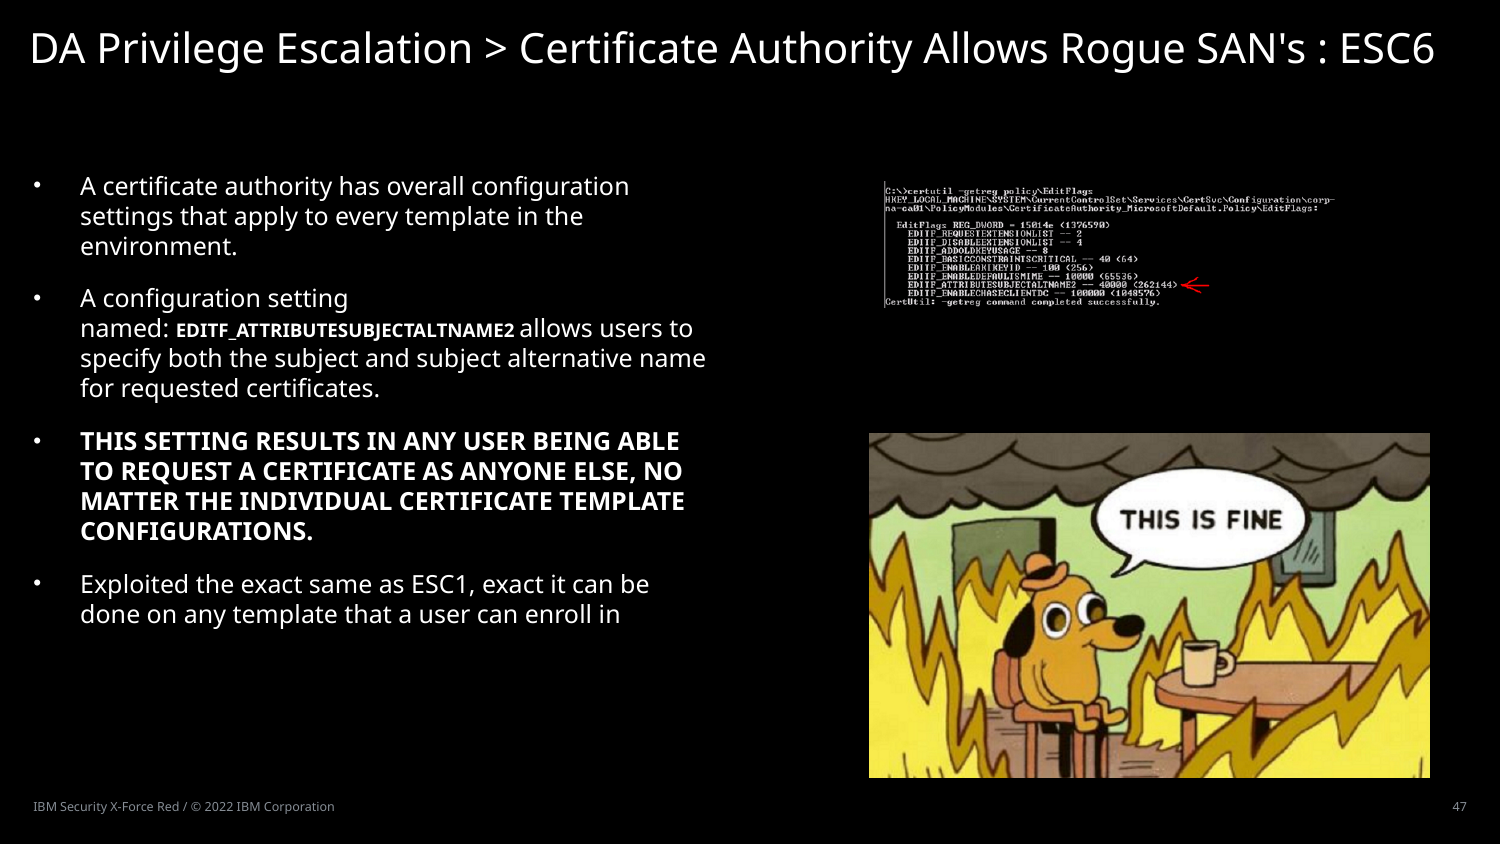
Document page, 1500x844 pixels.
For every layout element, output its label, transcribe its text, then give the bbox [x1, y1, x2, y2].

title DA Privilege Escalation > Certificate Authority Allows Rogue SAN's : ESC6 [29, 27, 1500, 143]
text_box [374, 788, 1497, 824]
footer IBM Security X-Force Red / © 2022 IBM Corporation [33, 793, 374, 821]
picture [869, 433, 1430, 778]
list A certificate authority has overall configuration settings that apply to every template in the environment. A configuration setting named: EDITF_ATTRIBUTESUBJECTALTNAME2 allows users to specify both the subject and subject alternative name for requested certificates. THIS SETTING RESULTS IN ANY USER BEING ABLE TO REQUEST A CERTIFICATE AS ANYONE ELSE, NO MATTER THE INDIVIDUAL CERTIFICATE TEMPLATE CONFIGURATIONS. Exploited the exact same as ESC1, exact it can be done on any template that a user can enroll in [33, 170, 716, 674]
picture [883, 181, 1335, 308]
